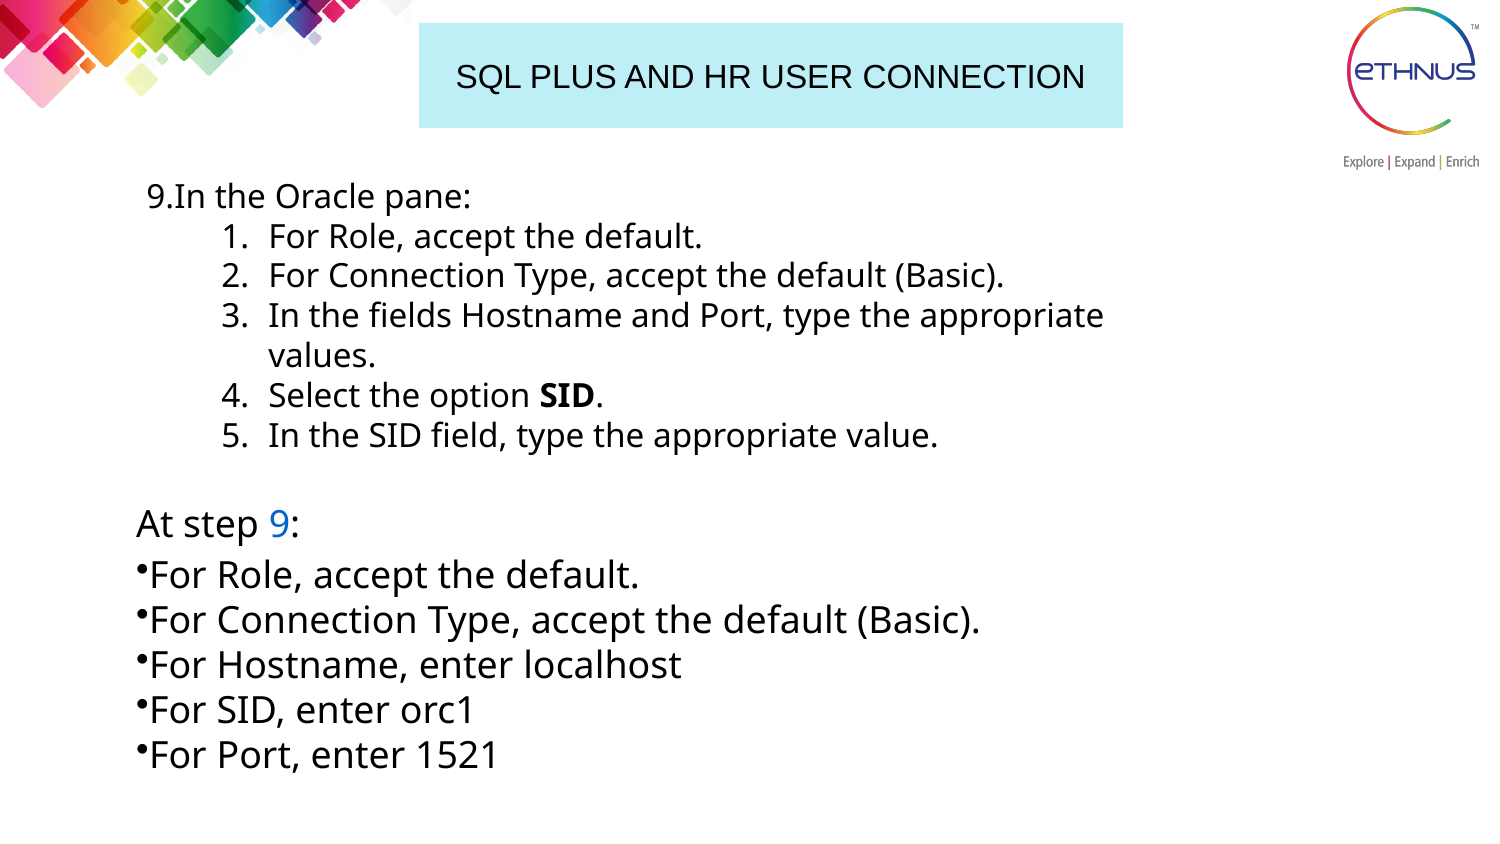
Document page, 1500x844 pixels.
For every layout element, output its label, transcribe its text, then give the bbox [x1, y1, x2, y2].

text_box 9.In the Oracle pane: For Role, accept the default. For Connection Type, accept the default (Basic). In the fields Hostname and Port, type the appropriate values. Select the option SID. In the SID field, type the appropriate value. [131, 167, 1158, 462]
title SQL PLUS AND HR USER CONNECTION [418, 22, 1124, 128]
picture [1344, 7, 1479, 170]
picture [0, 0, 413, 108]
text_box At step 9: For Role, accept the default. For Connection Type, accept the default (Basic). For Hostname, enter localhost For SID, enter orc1 For Port, enter 1521 [121, 492, 997, 784]
